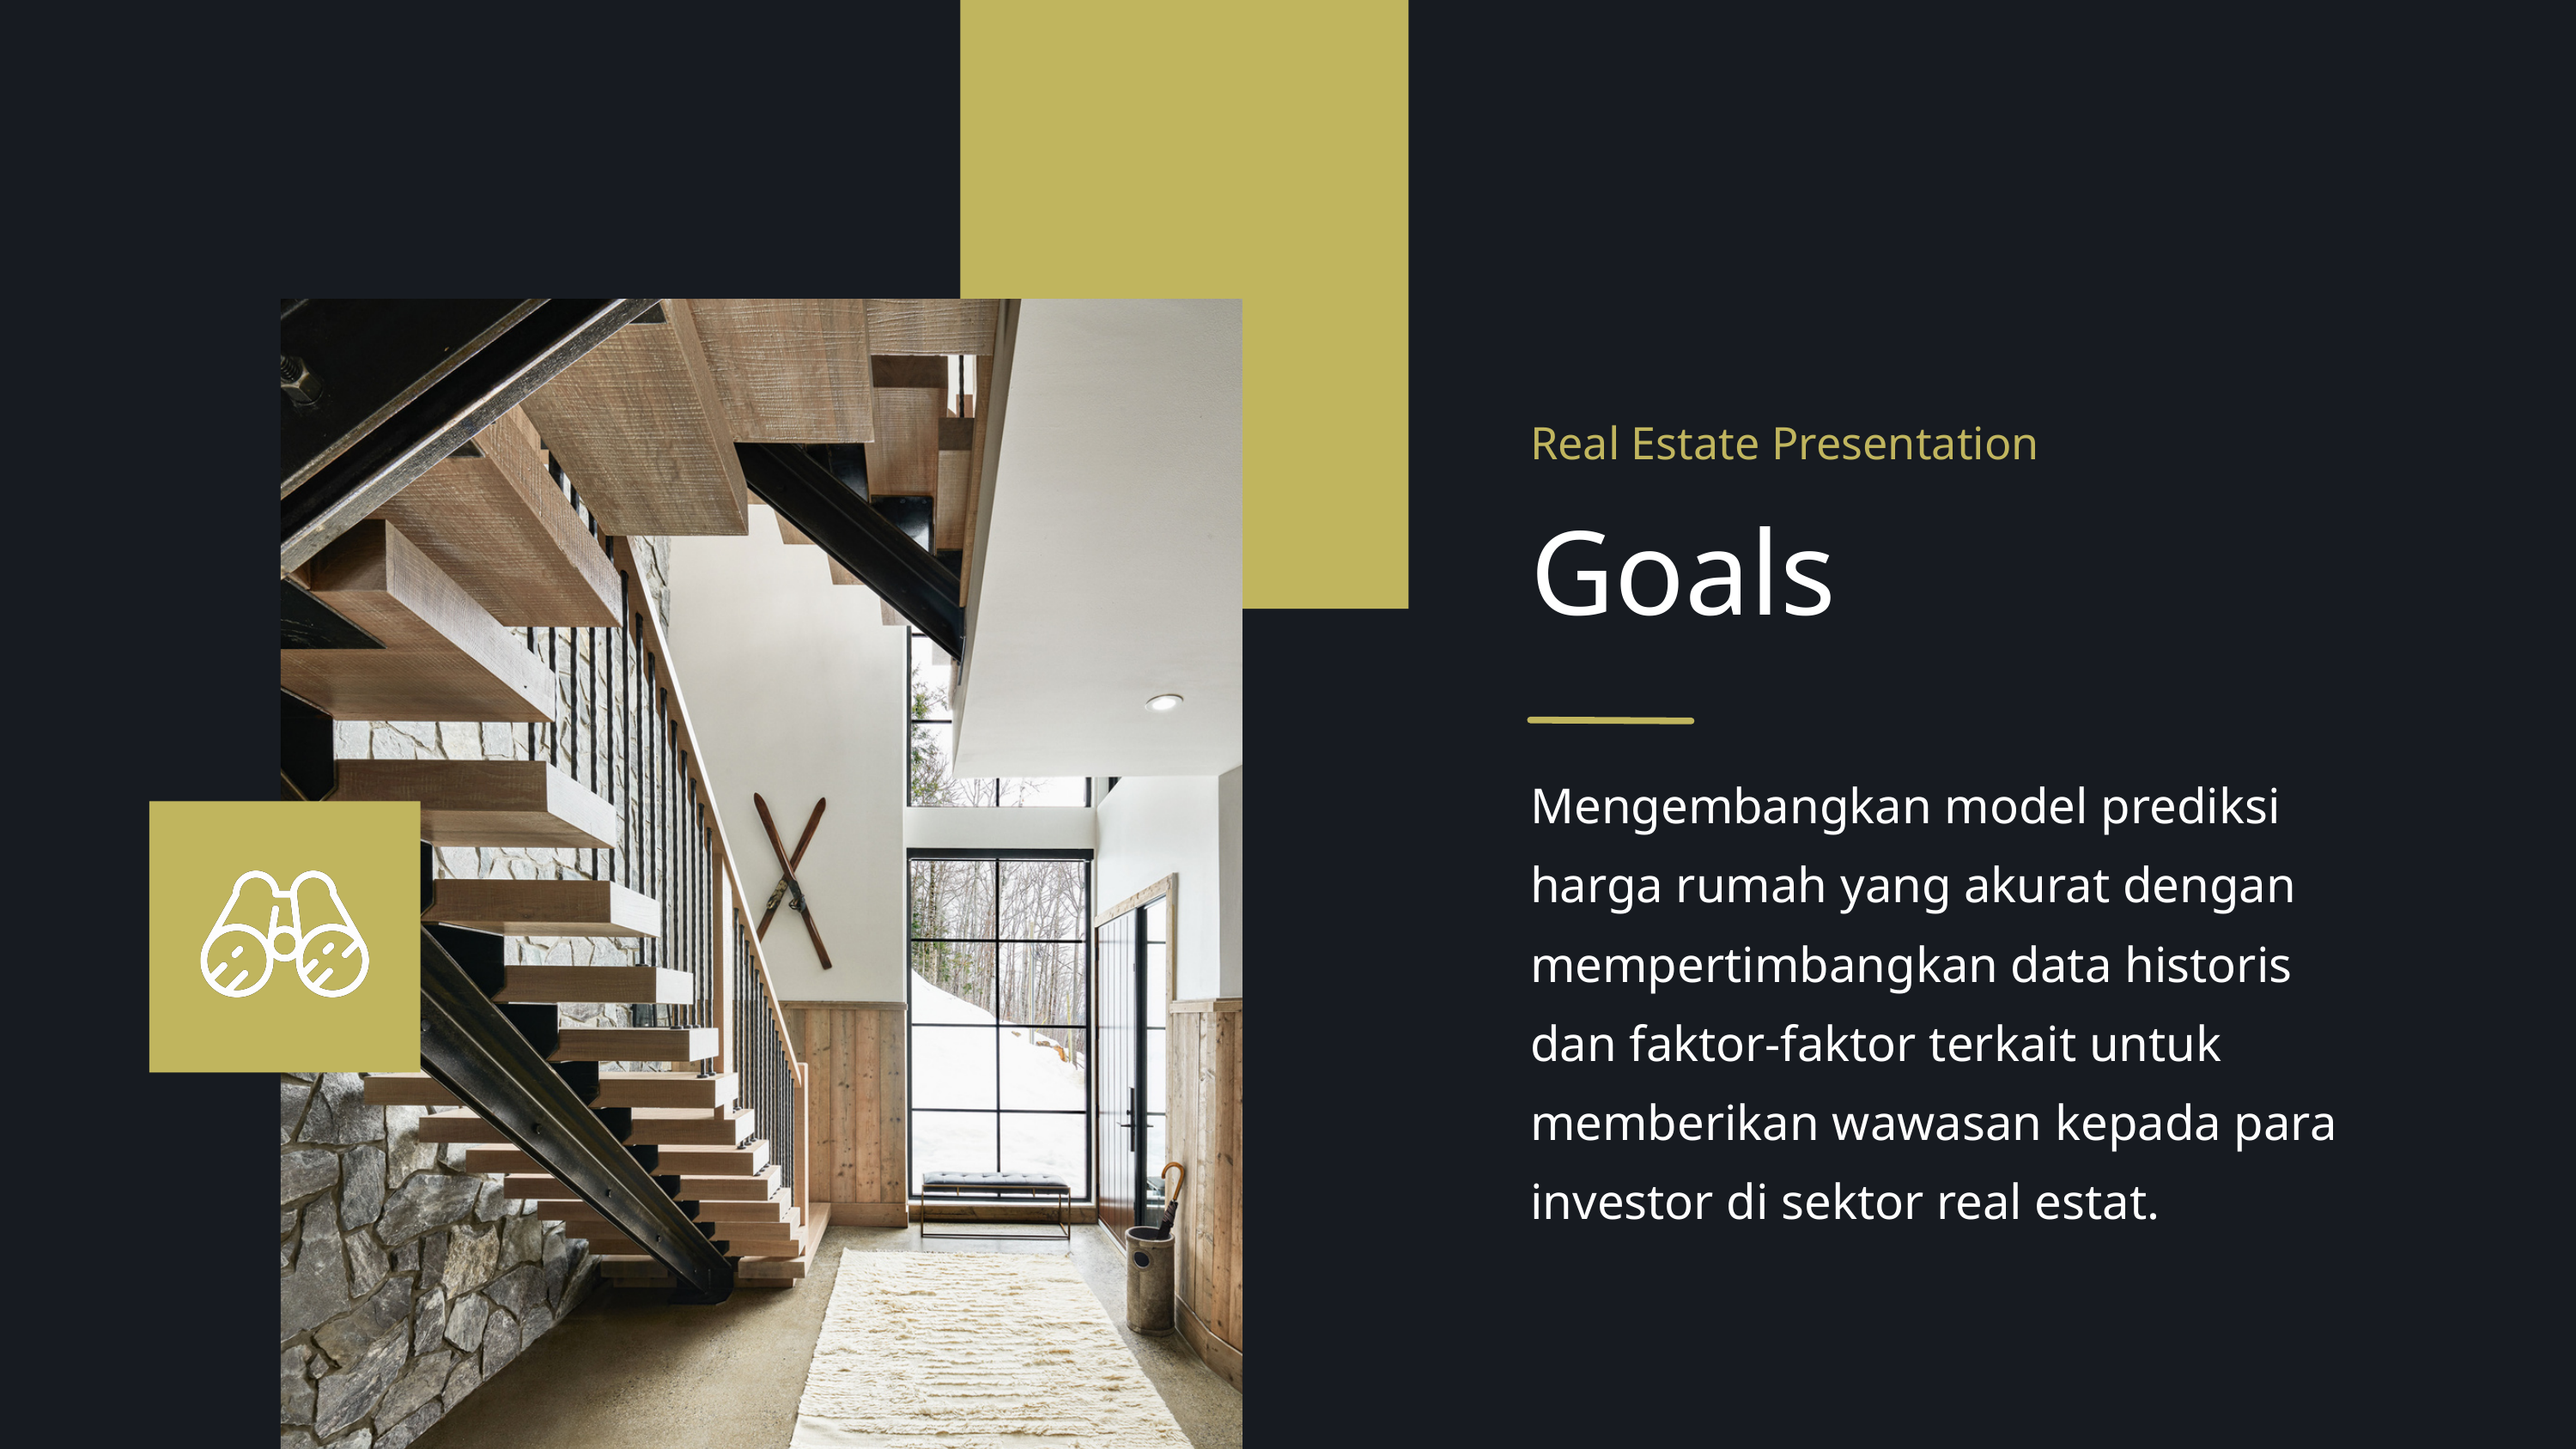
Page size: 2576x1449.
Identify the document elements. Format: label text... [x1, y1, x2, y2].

text_box [200, 870, 276, 997]
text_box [280, 299, 1243, 1449]
text_box Mengembangkan model prediksi harga rumah yang akurat dengan mempertimbangkan data historis dan faktor-faktor terkait untuk memberikan wawasan kepada para investor di sektor real estat. [1530, 754, 2374, 1229]
text_box [149, 801, 276, 1073]
text_box Goals [1530, 510, 2422, 639]
text_box [960, 0, 1409, 609]
text_box Real Estate Presentation [1530, 413, 2567, 470]
